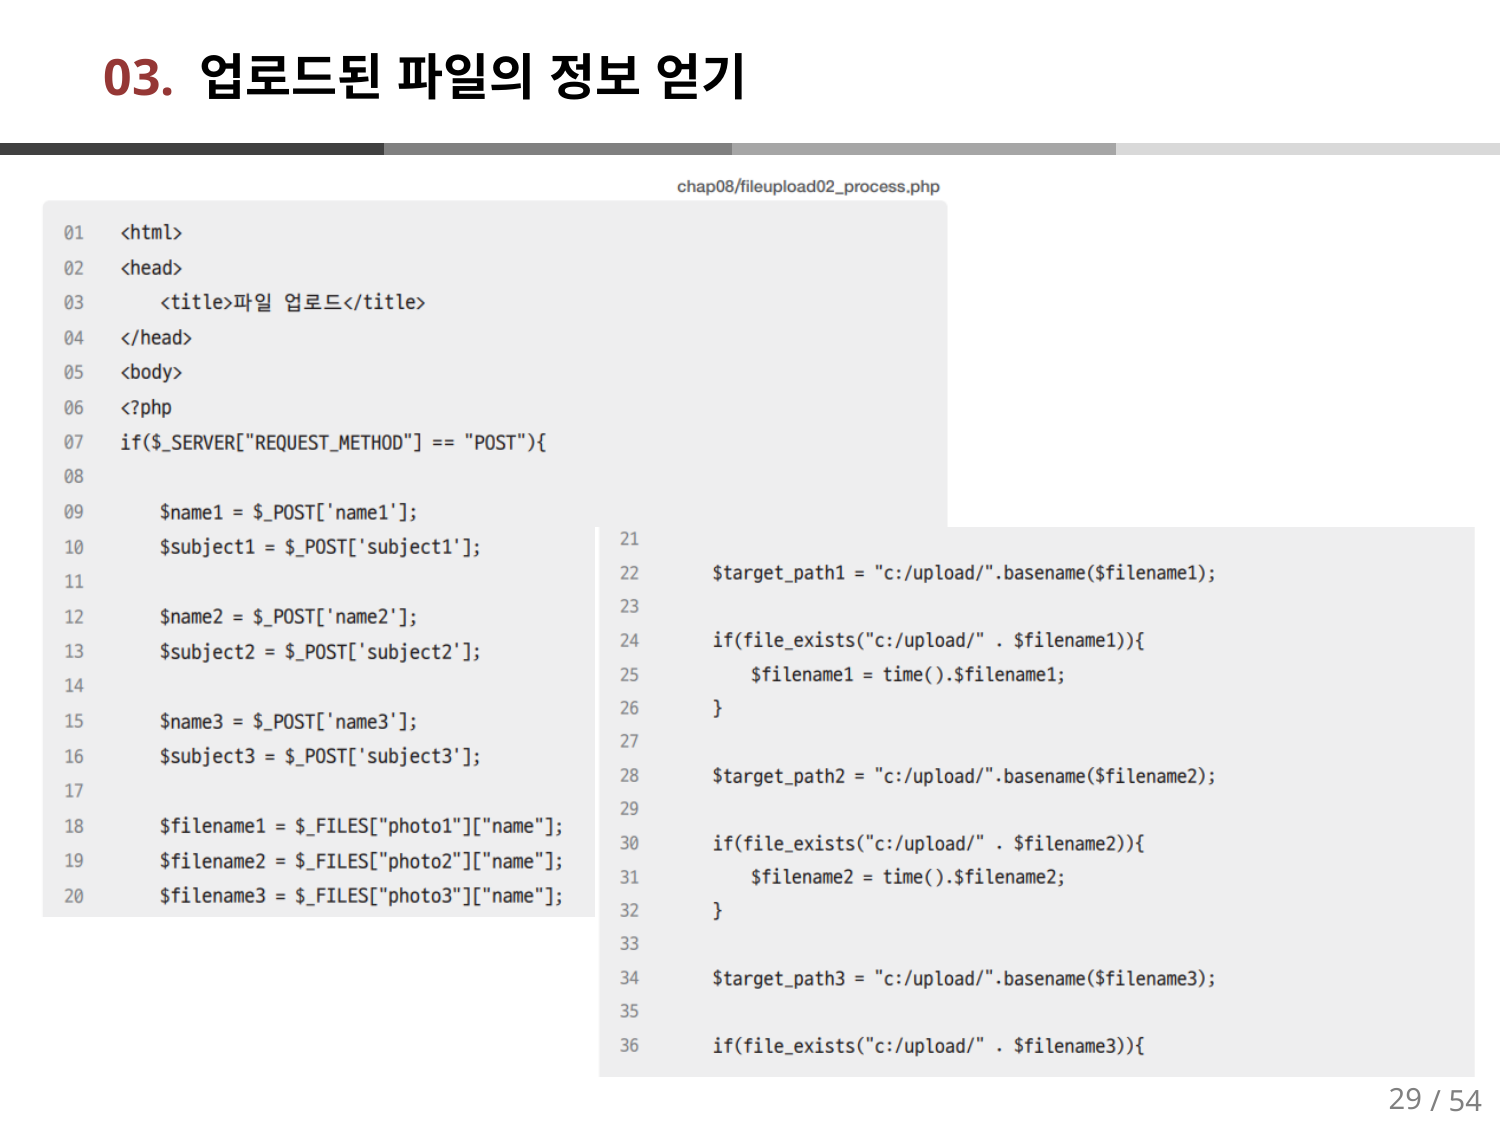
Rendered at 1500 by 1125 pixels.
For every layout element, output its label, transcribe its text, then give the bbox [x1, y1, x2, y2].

title 03. 업로드된 파일의 정보 얻기 [88, 30, 1211, 121]
picture [35, 171, 1476, 1078]
